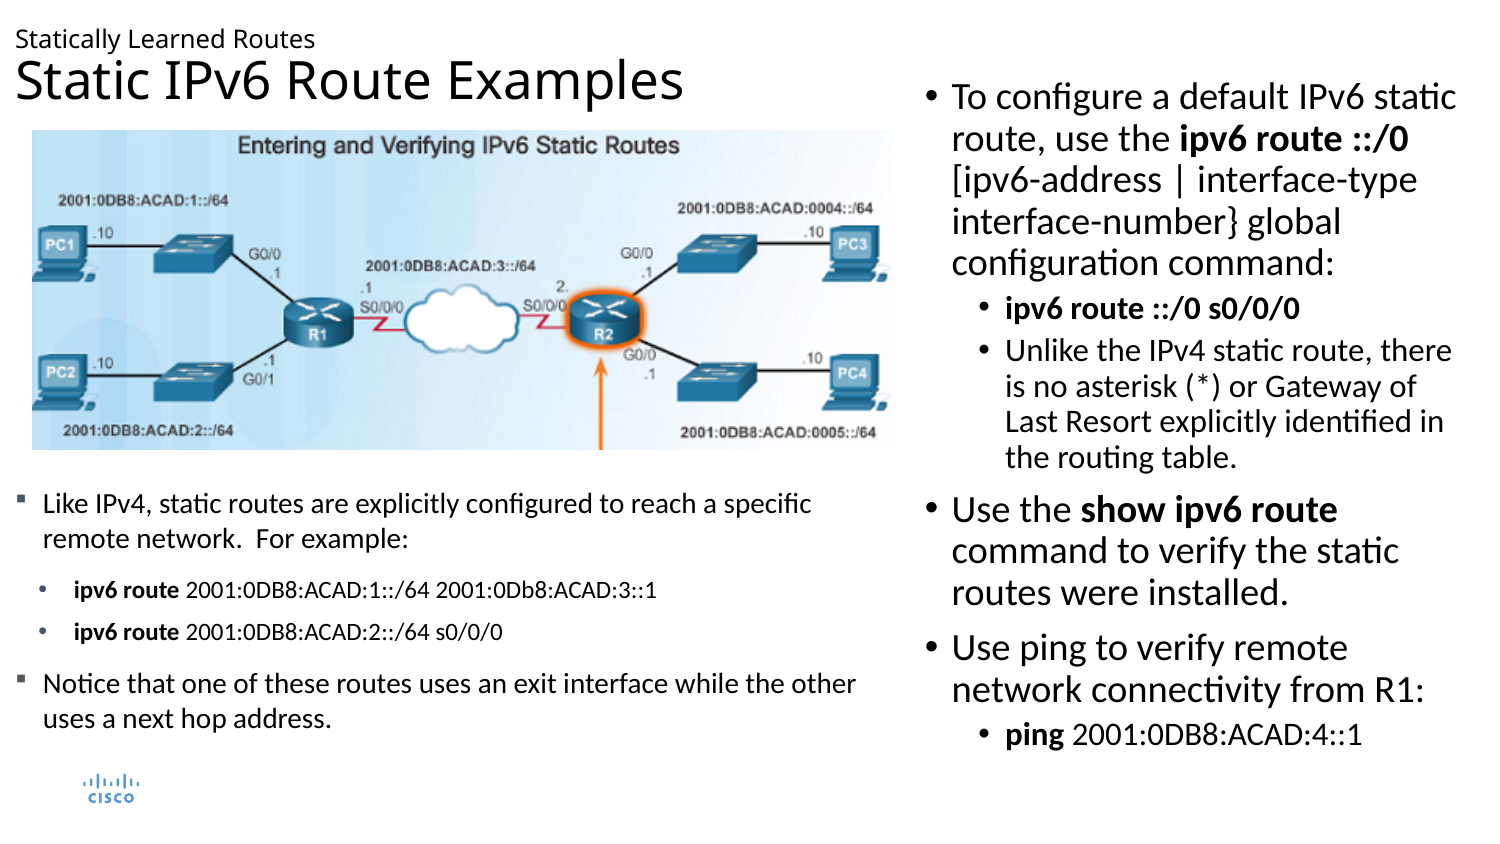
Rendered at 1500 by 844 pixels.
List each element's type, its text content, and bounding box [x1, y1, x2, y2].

text_box Like IPv4, static routes are explicitly configured to reach a specific remote network. For example: ipv6 route 2001:0DB8:ACAD:1::/64 2001:0Db8:ACAD:3::1 ipv6 route 2001:0DB8:ACAD:2::/64 s0/0/0 Notice that one of these routes uses an exit interface while the other uses a next hop address. [0, 477, 910, 777]
title Statically Learned Routes Static IPv6 Route Examples [0, 6, 705, 131]
list To configure a default IPv6 static route, use the ipv6 route ::/0 [ipv6-address | interface-type interface-number} global configuration command: ipv6 route ::/0 s0/0/0 Unlike the IPv4 static route, there is no asterisk (*) or Gateway of Last Resort explicitly identified in the routing table. Use the show ipv6 route command to verify the static routes were installed. Use ping to verify remote network connectivity from R1: ping 2001:0DB8:ACAD:4::1 [909, 68, 1476, 804]
picture [32, 130, 894, 450]
